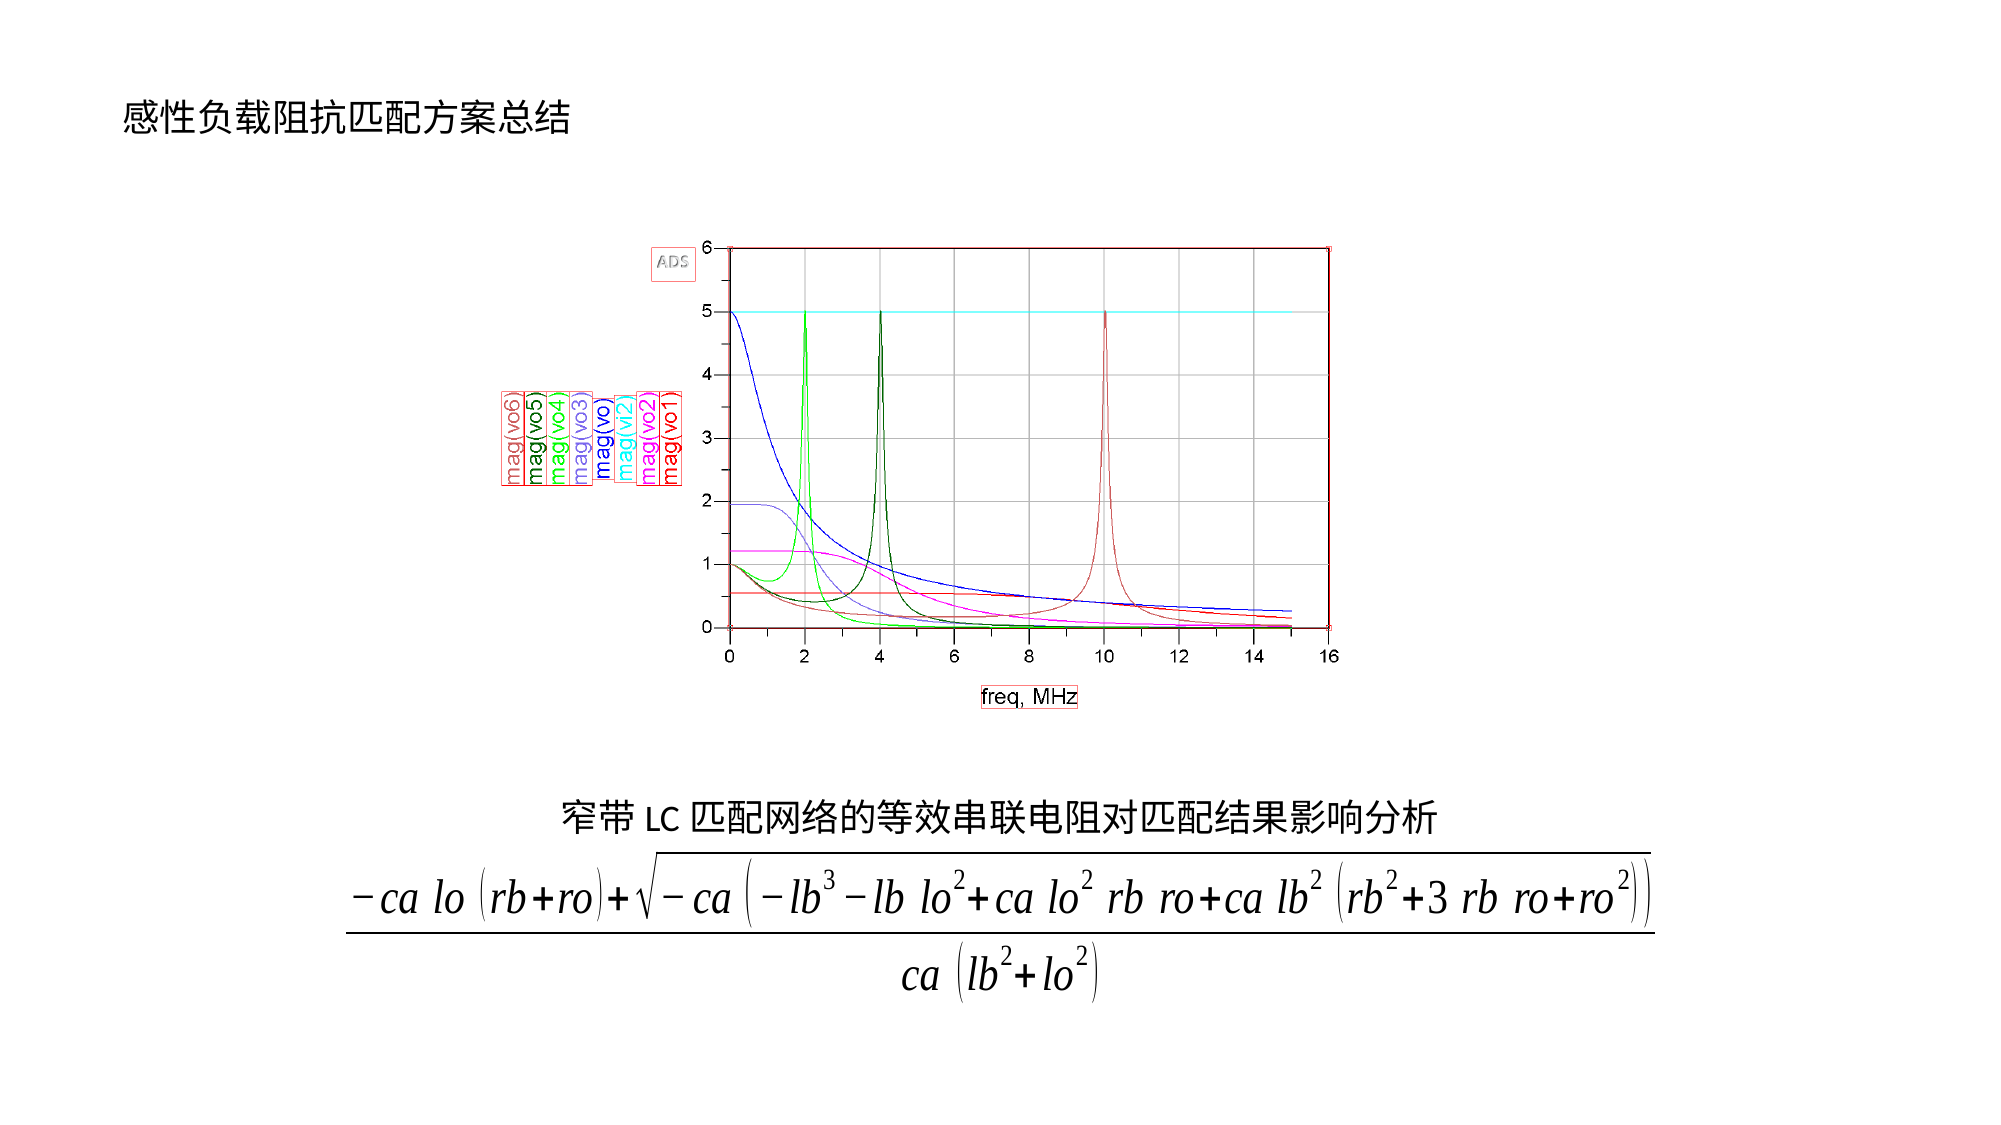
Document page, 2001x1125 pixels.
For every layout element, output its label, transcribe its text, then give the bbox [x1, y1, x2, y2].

text_box 感性负载阻抗匹配方案总结 [107, 86, 588, 147]
picture [478, 216, 1464, 718]
text_box 窄带LC匹配网络的等效串联电阻对匹配结果影响分析 [546, 786, 1454, 847]
